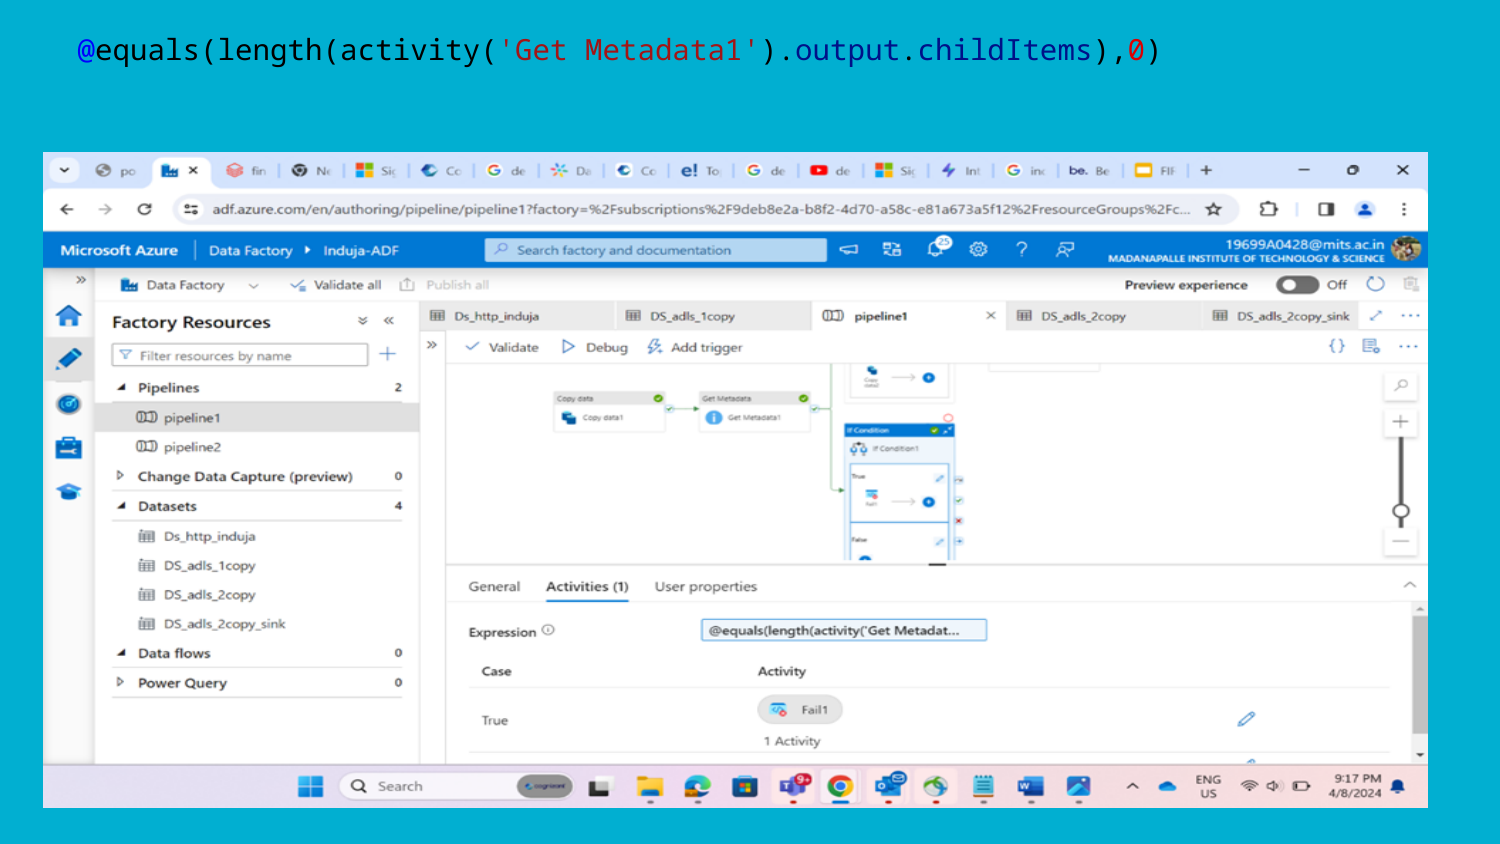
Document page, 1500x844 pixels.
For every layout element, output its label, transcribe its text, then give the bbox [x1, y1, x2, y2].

picture [43, 152, 1428, 808]
text_box @equals(length(activity('Get Metadata1').output.childItems),0) [62, 24, 1447, 74]
